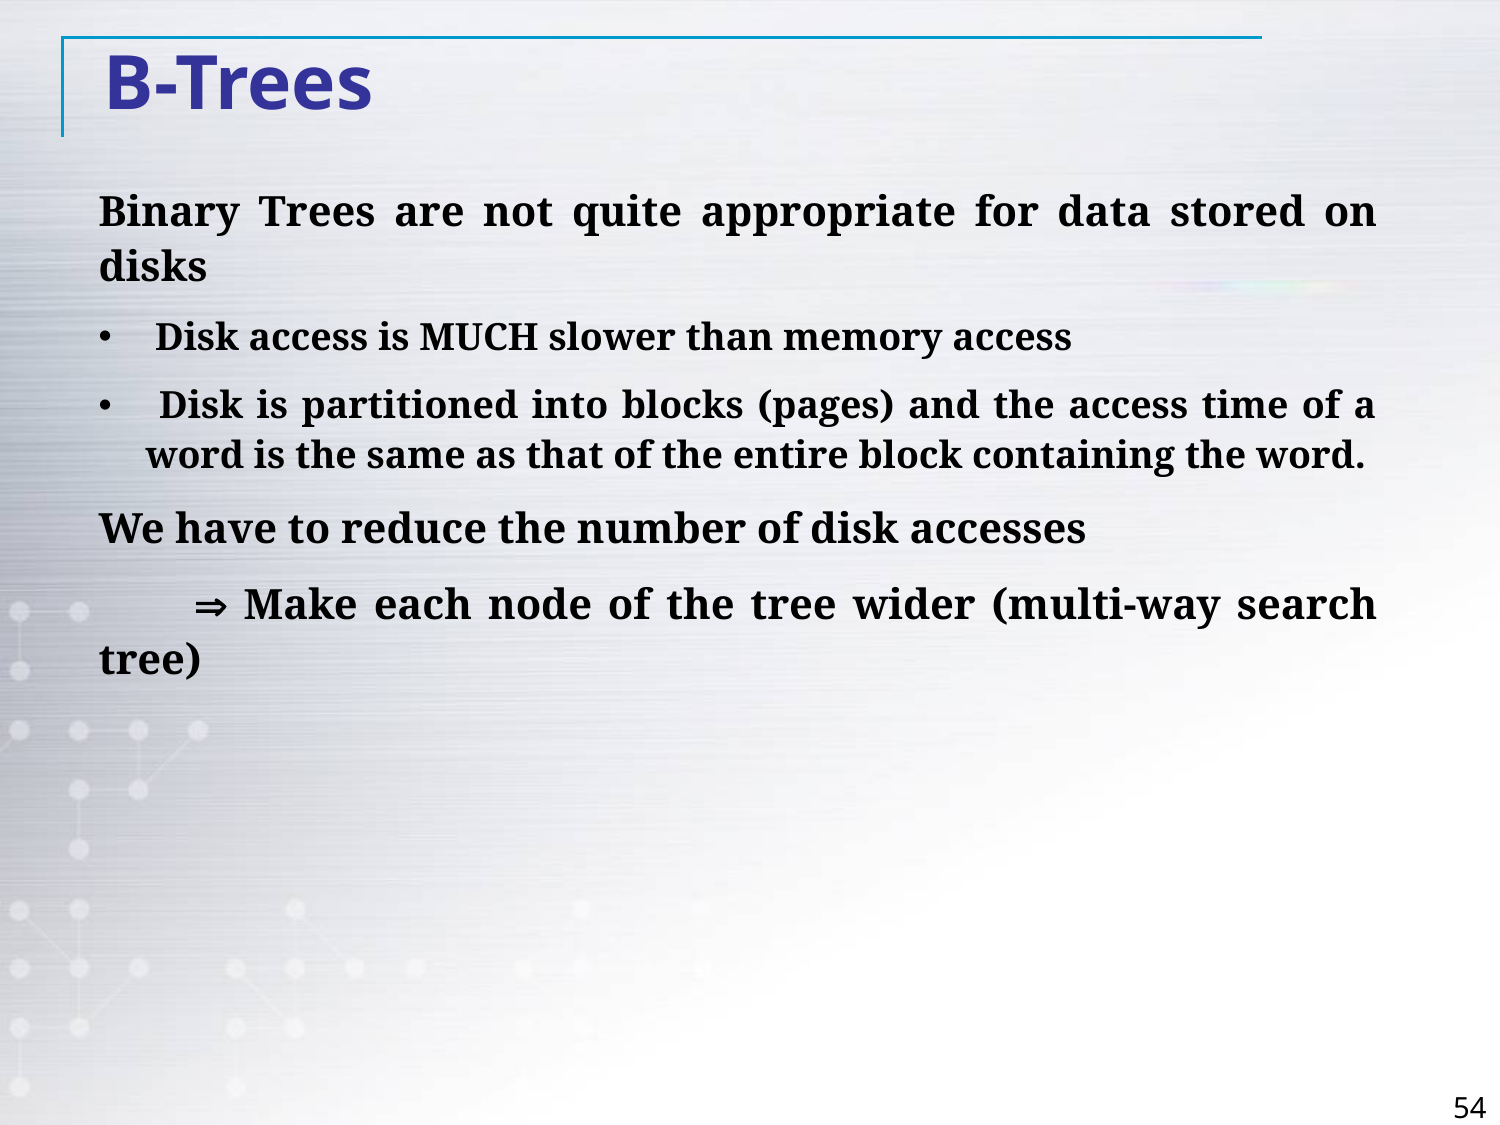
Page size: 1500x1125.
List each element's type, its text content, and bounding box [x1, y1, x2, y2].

text_box Binary Trees are not quite appropriate for data stored on disks Disk access is MUCH slower than memory access Disk is partitioned into blocks (pages) and the access time of a word is the same as that of the entire block containing the word. We have to reduce the number of disk accesses  Make each node of the tree wider (multi-way search tree) [84, 172, 1393, 691]
text_box B-Trees [88, 44, 1364, 115]
slide_number 54 [1151, 1082, 1500, 1125]
picture [0, 0, 1500, 1125]
